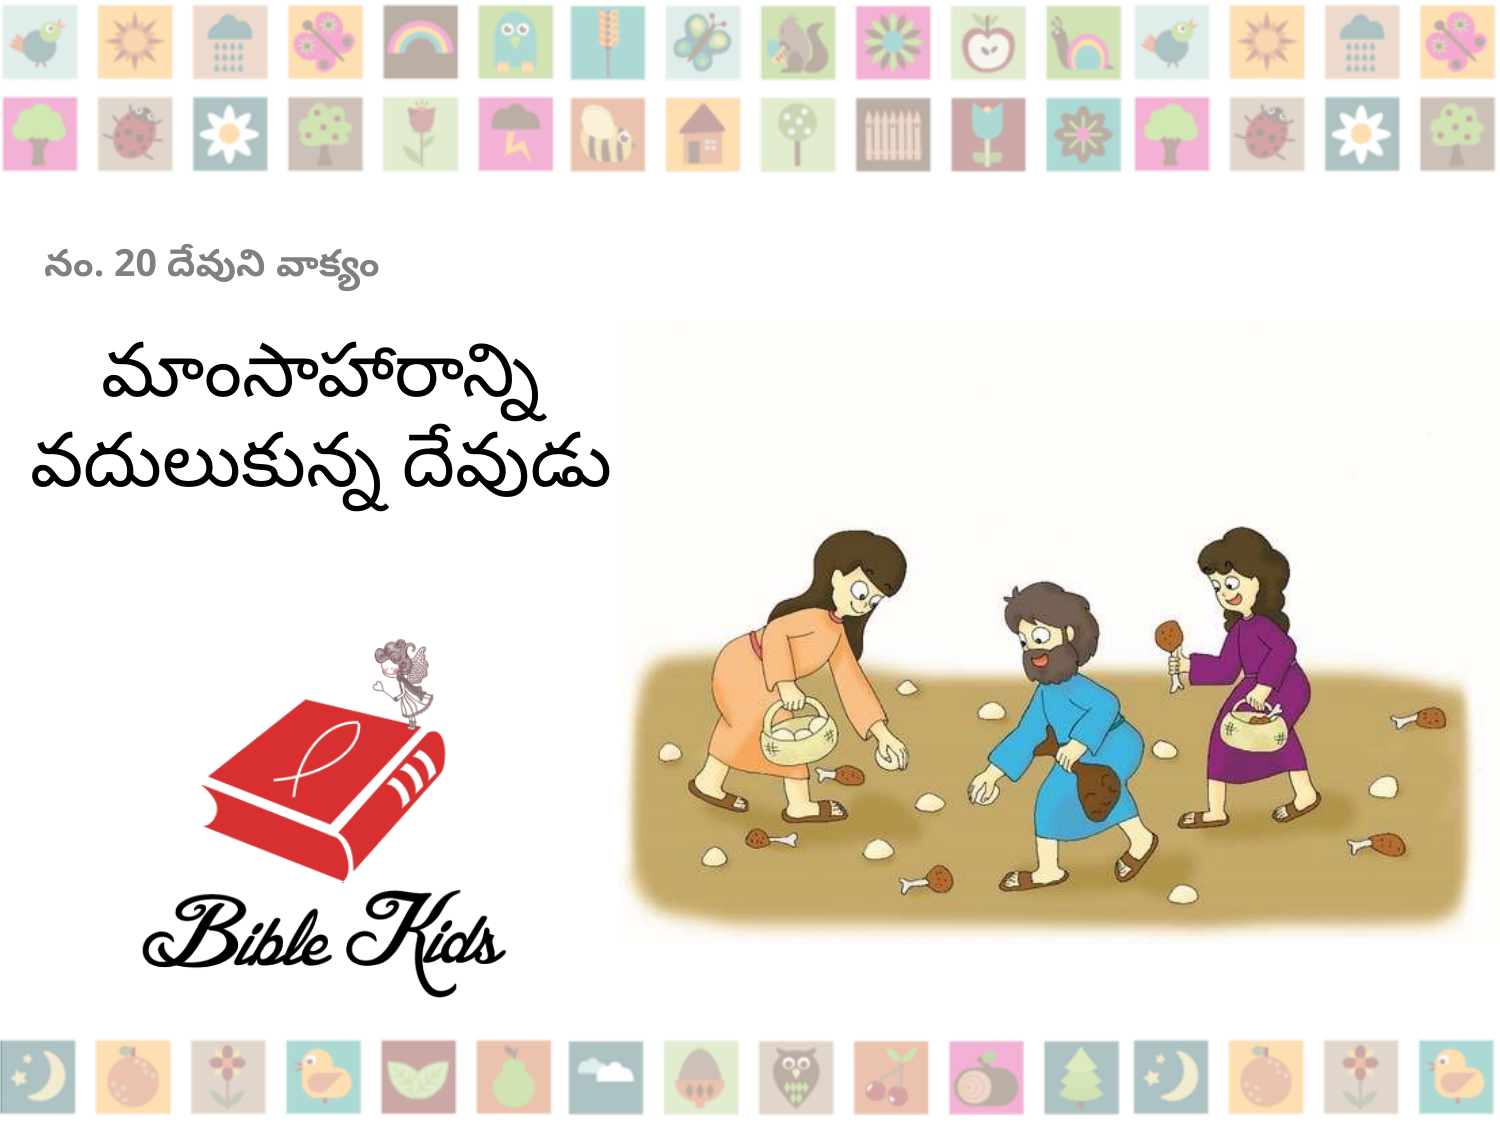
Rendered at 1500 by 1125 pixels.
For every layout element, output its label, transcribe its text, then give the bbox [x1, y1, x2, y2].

text_box మాంసాహారాన్ని వదులుకున్న దేవుడు [0, 314, 644, 510]
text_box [0, 3, 1500, 181]
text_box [0, 1028, 1500, 1118]
text_box నం. 20 దేవుని వాక్యం [29, 231, 514, 292]
picture [618, 321, 1500, 945]
picture [117, 600, 544, 1027]
